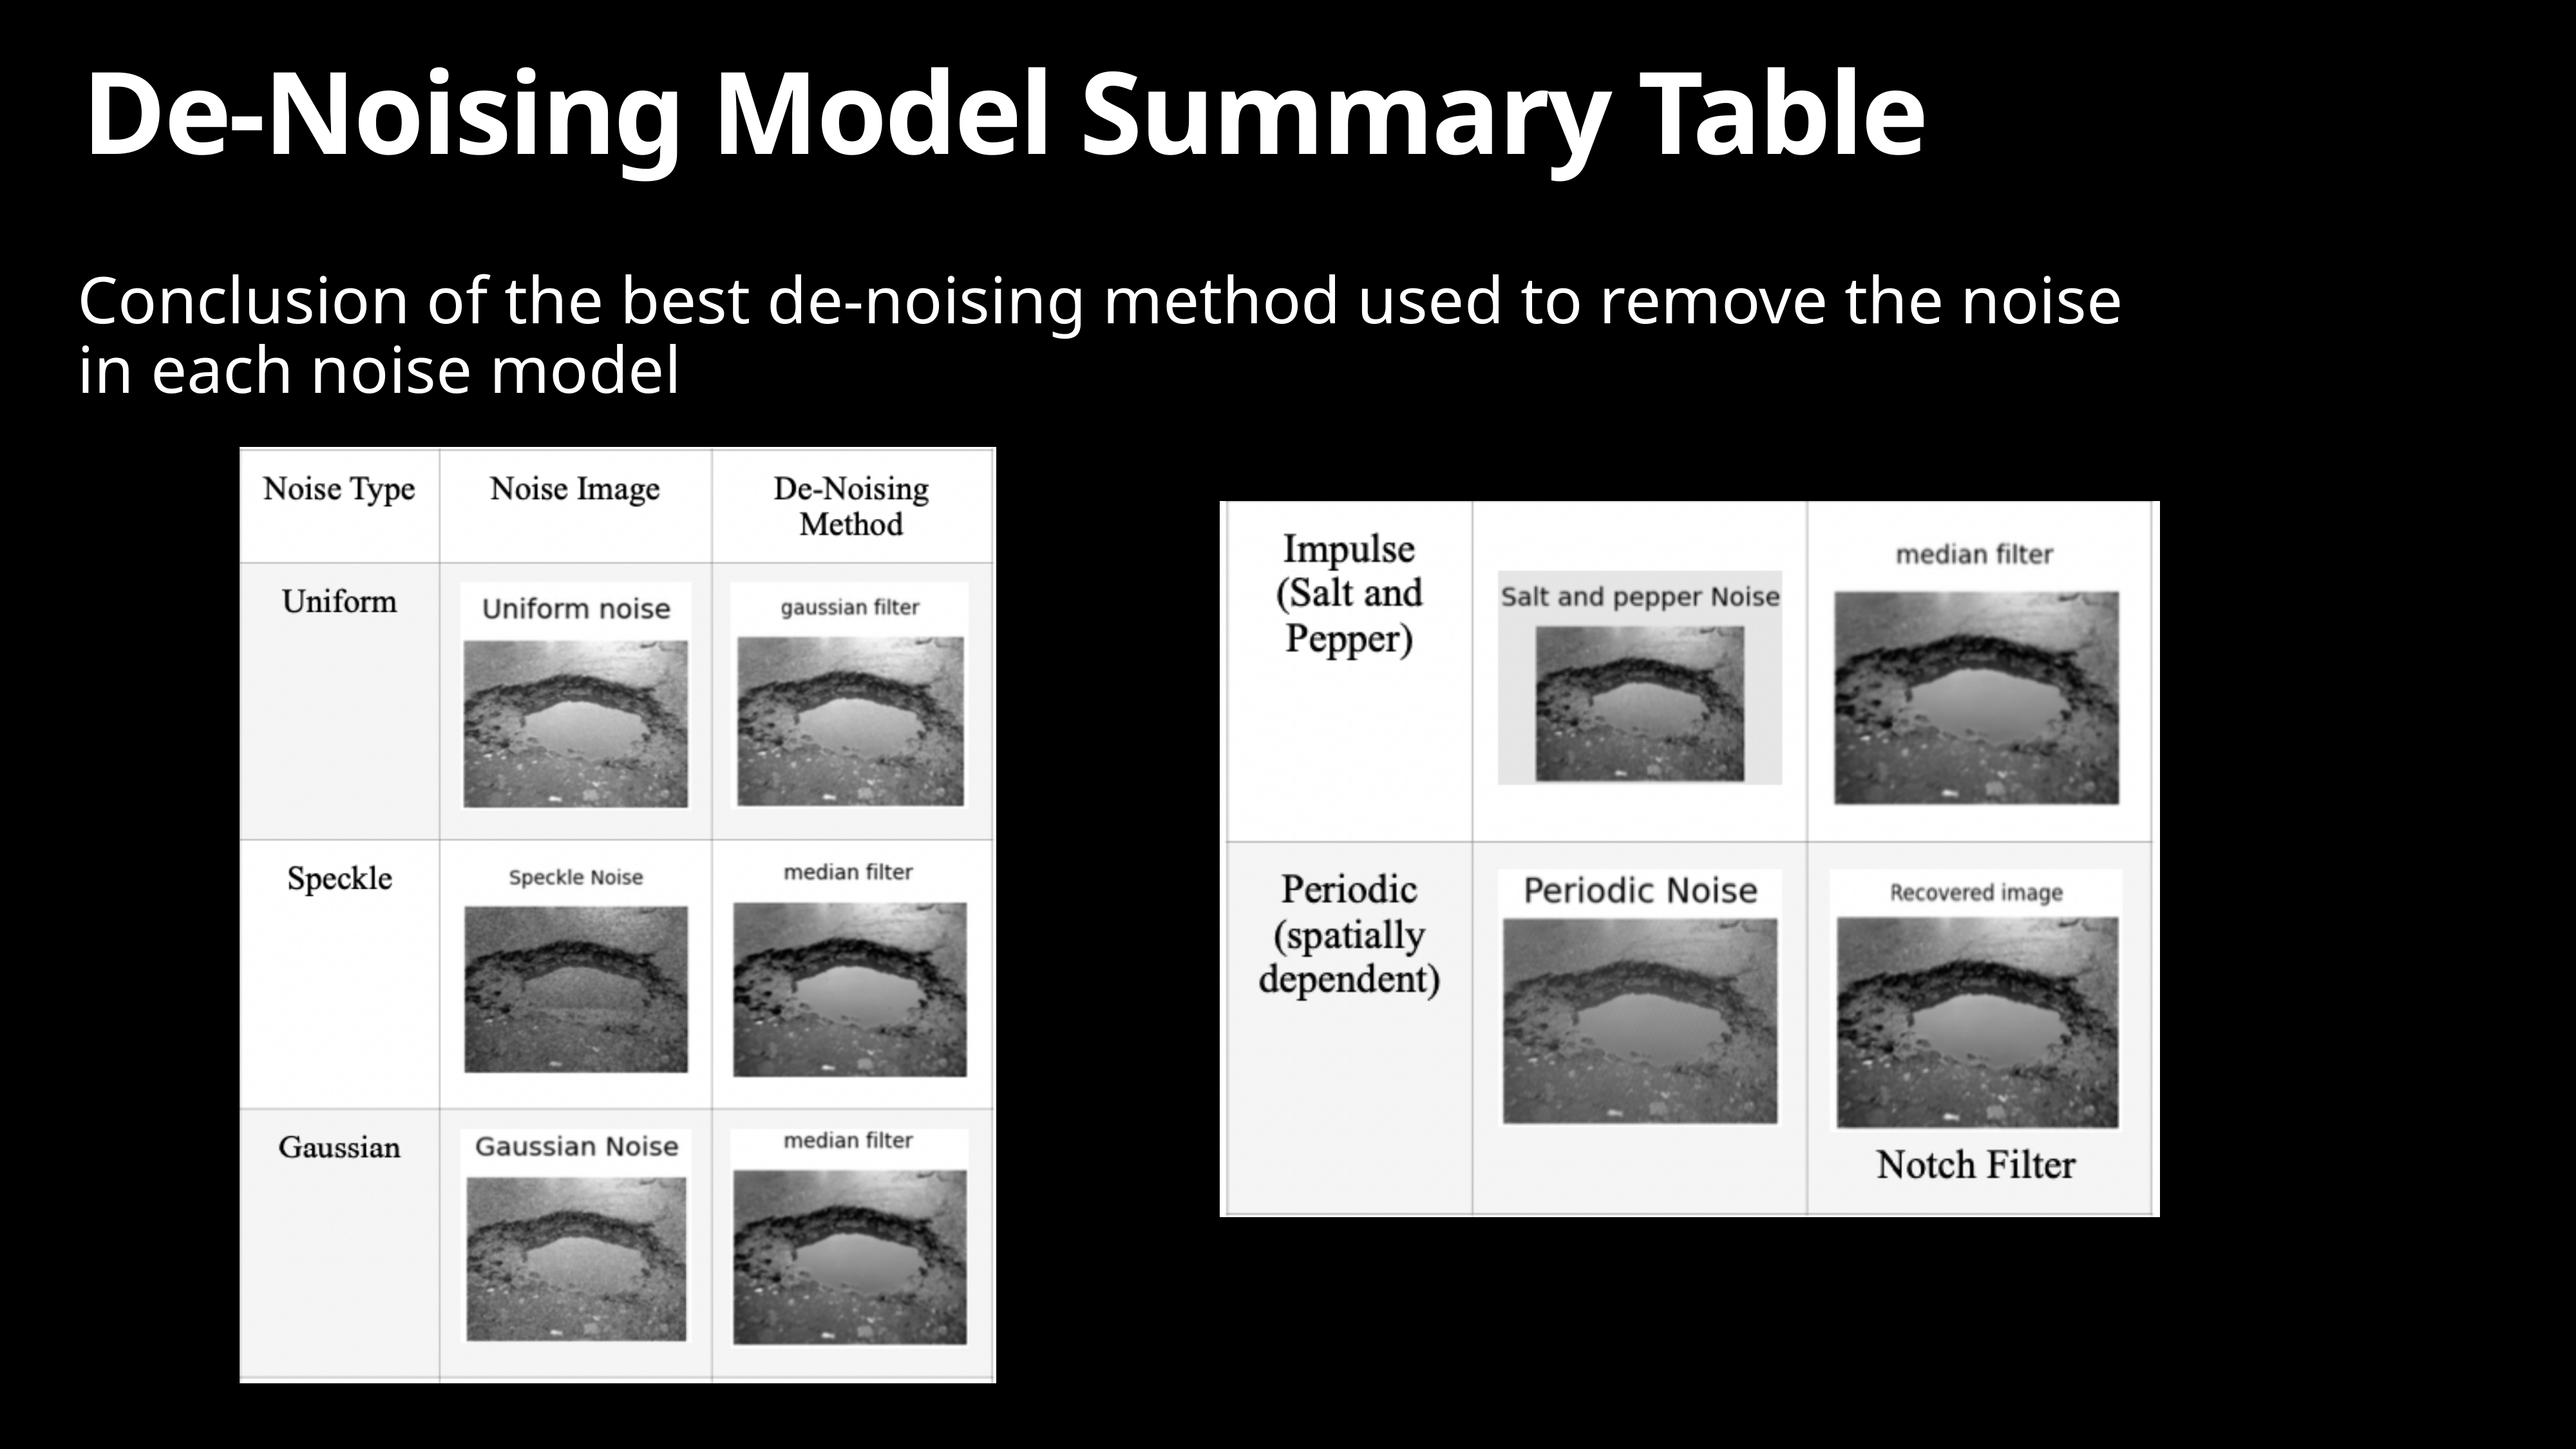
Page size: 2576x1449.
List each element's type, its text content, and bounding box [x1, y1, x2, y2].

title De-Noising Model Summary Table [76, 61, 2398, 214]
picture [1219, 501, 2160, 1217]
picture [240, 447, 997, 1384]
list Conclusion of the best de-noising method used to remove the noise in each noise model [71, 262, 2204, 453]
